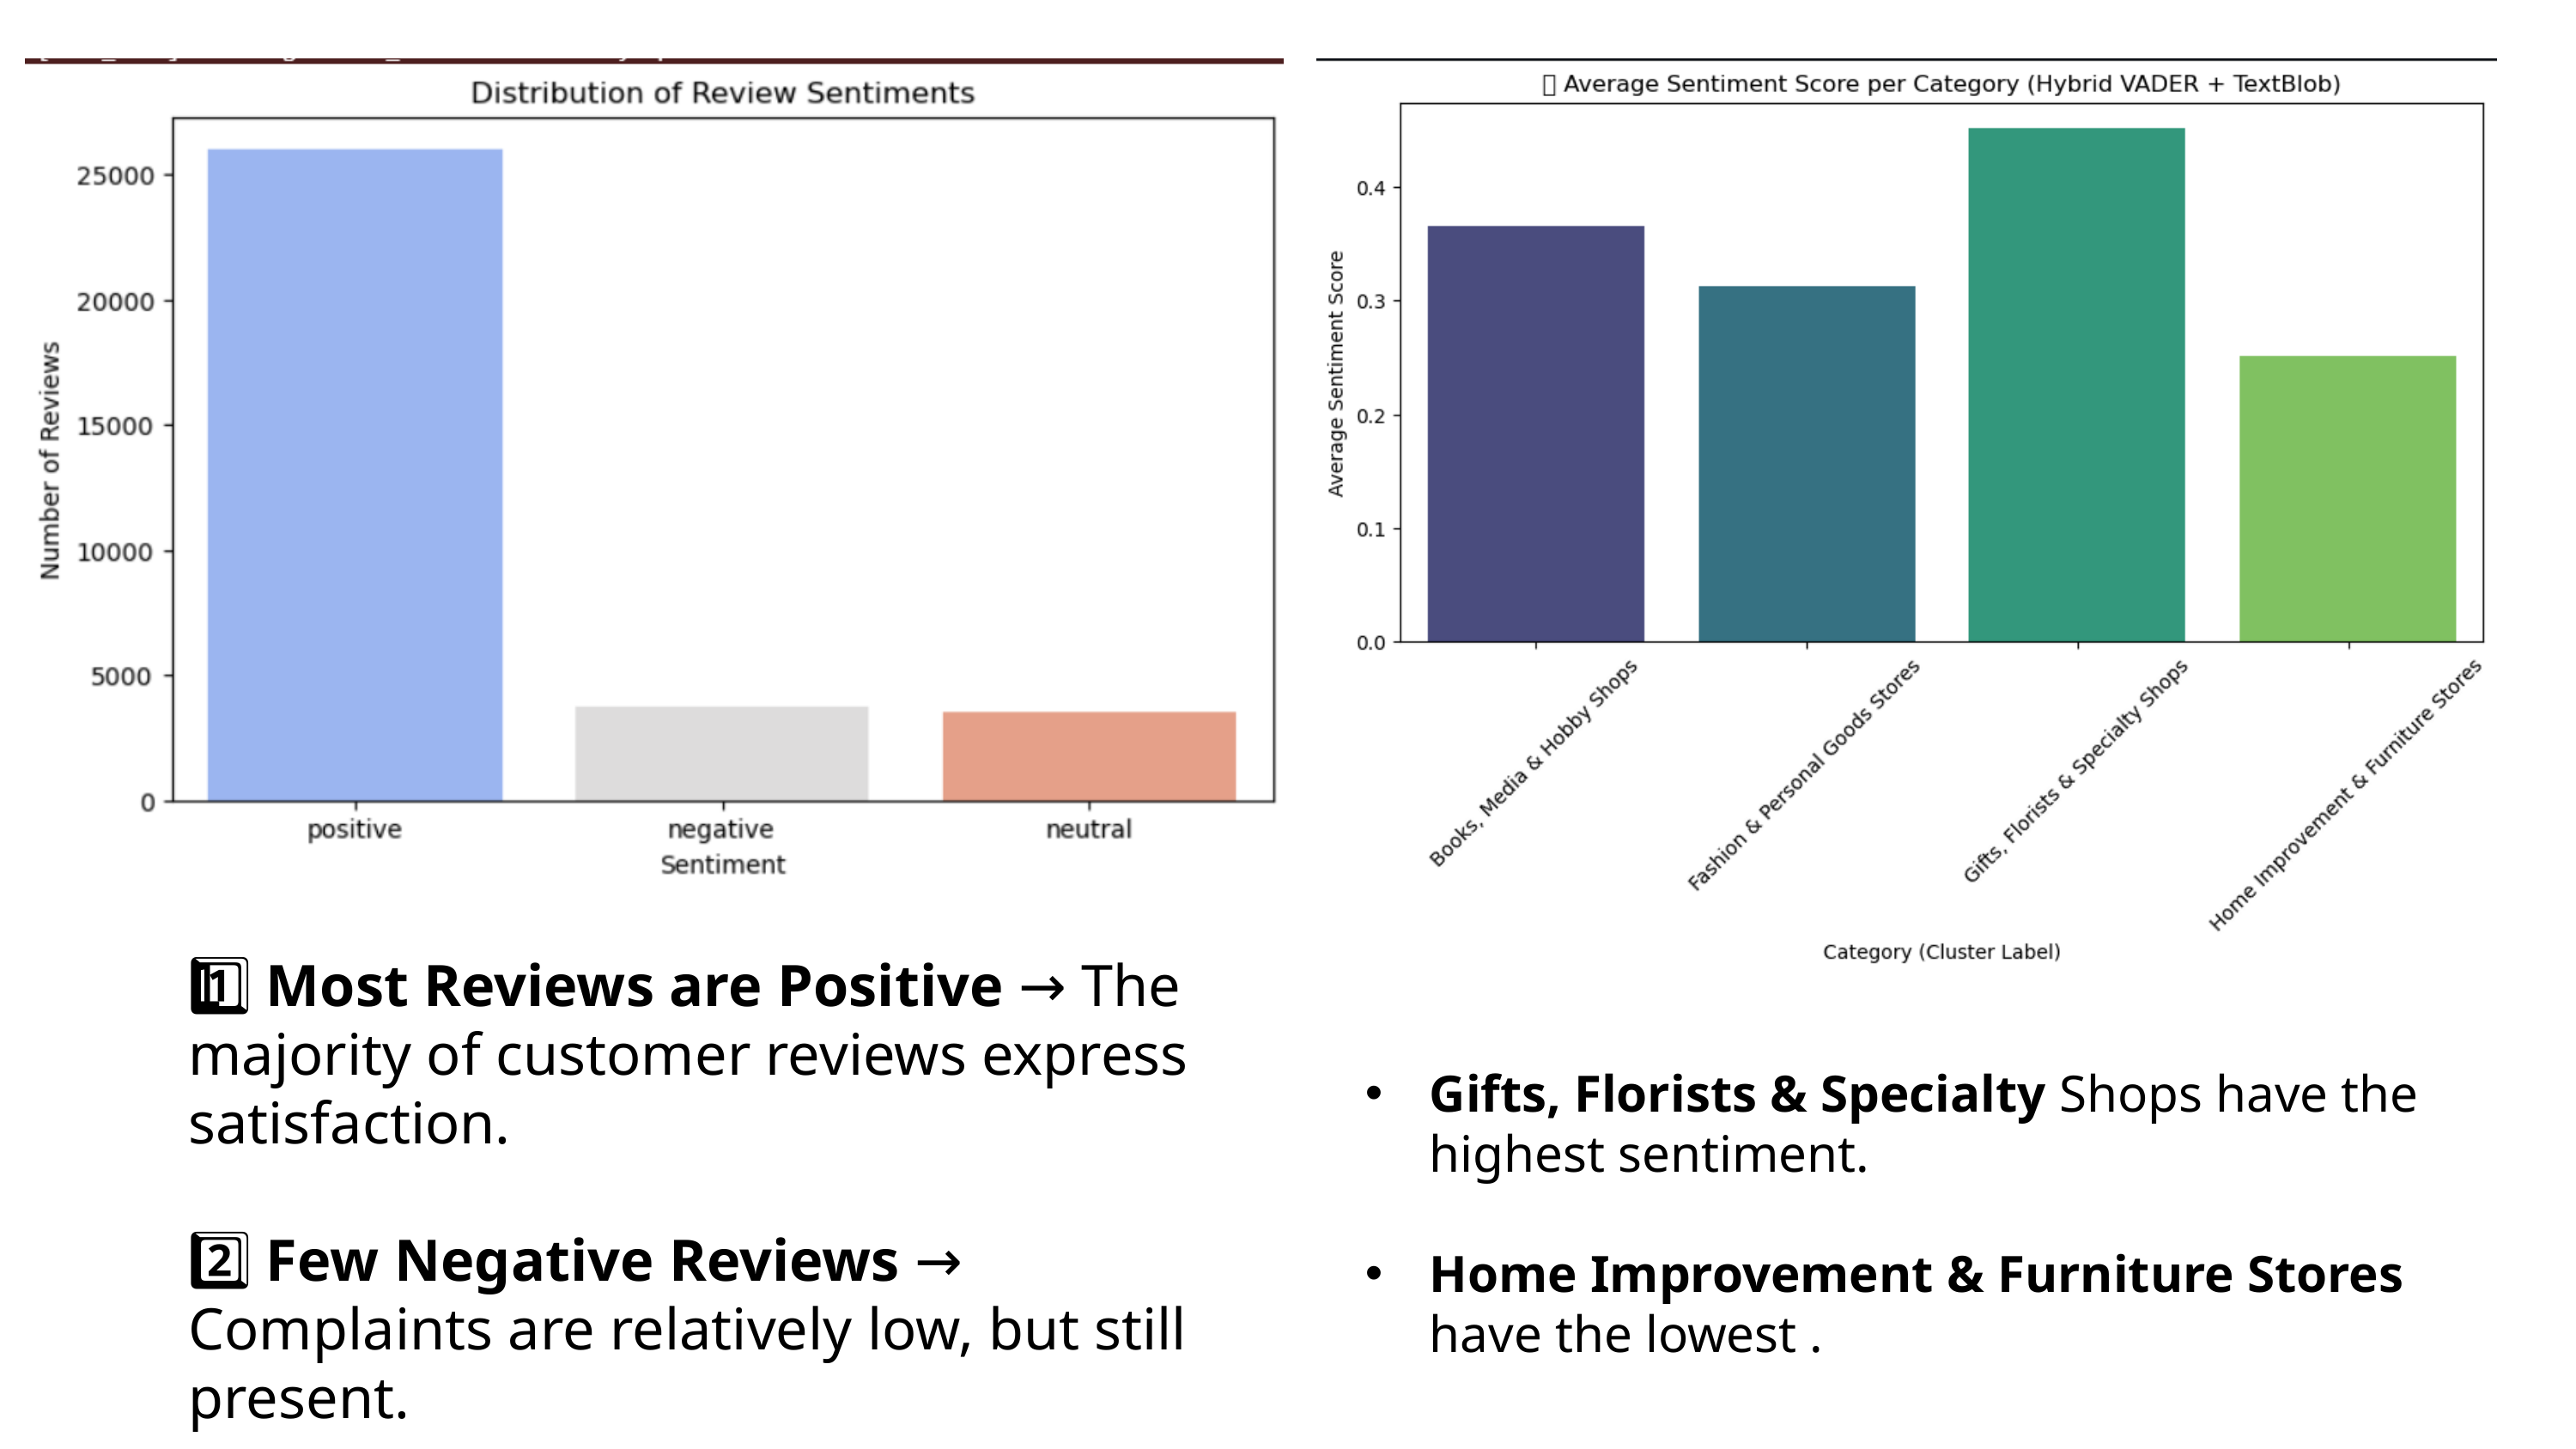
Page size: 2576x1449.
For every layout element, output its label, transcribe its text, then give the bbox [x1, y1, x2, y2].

picture [25, 58, 1284, 894]
text_box Gifts, Florists & Specialty Shops have the highest sentiment. Home Improvement & Furniture Stores have the lowest . [1352, 1056, 2533, 1369]
text_box 1️⃣ Most Reviews are Positive → The majority of customer reviews express satisfaction. 2️⃣ Few Negative Reviews → Complaints are relatively low, but still present. [175, 943, 1288, 1437]
picture [1315, 58, 2498, 972]
